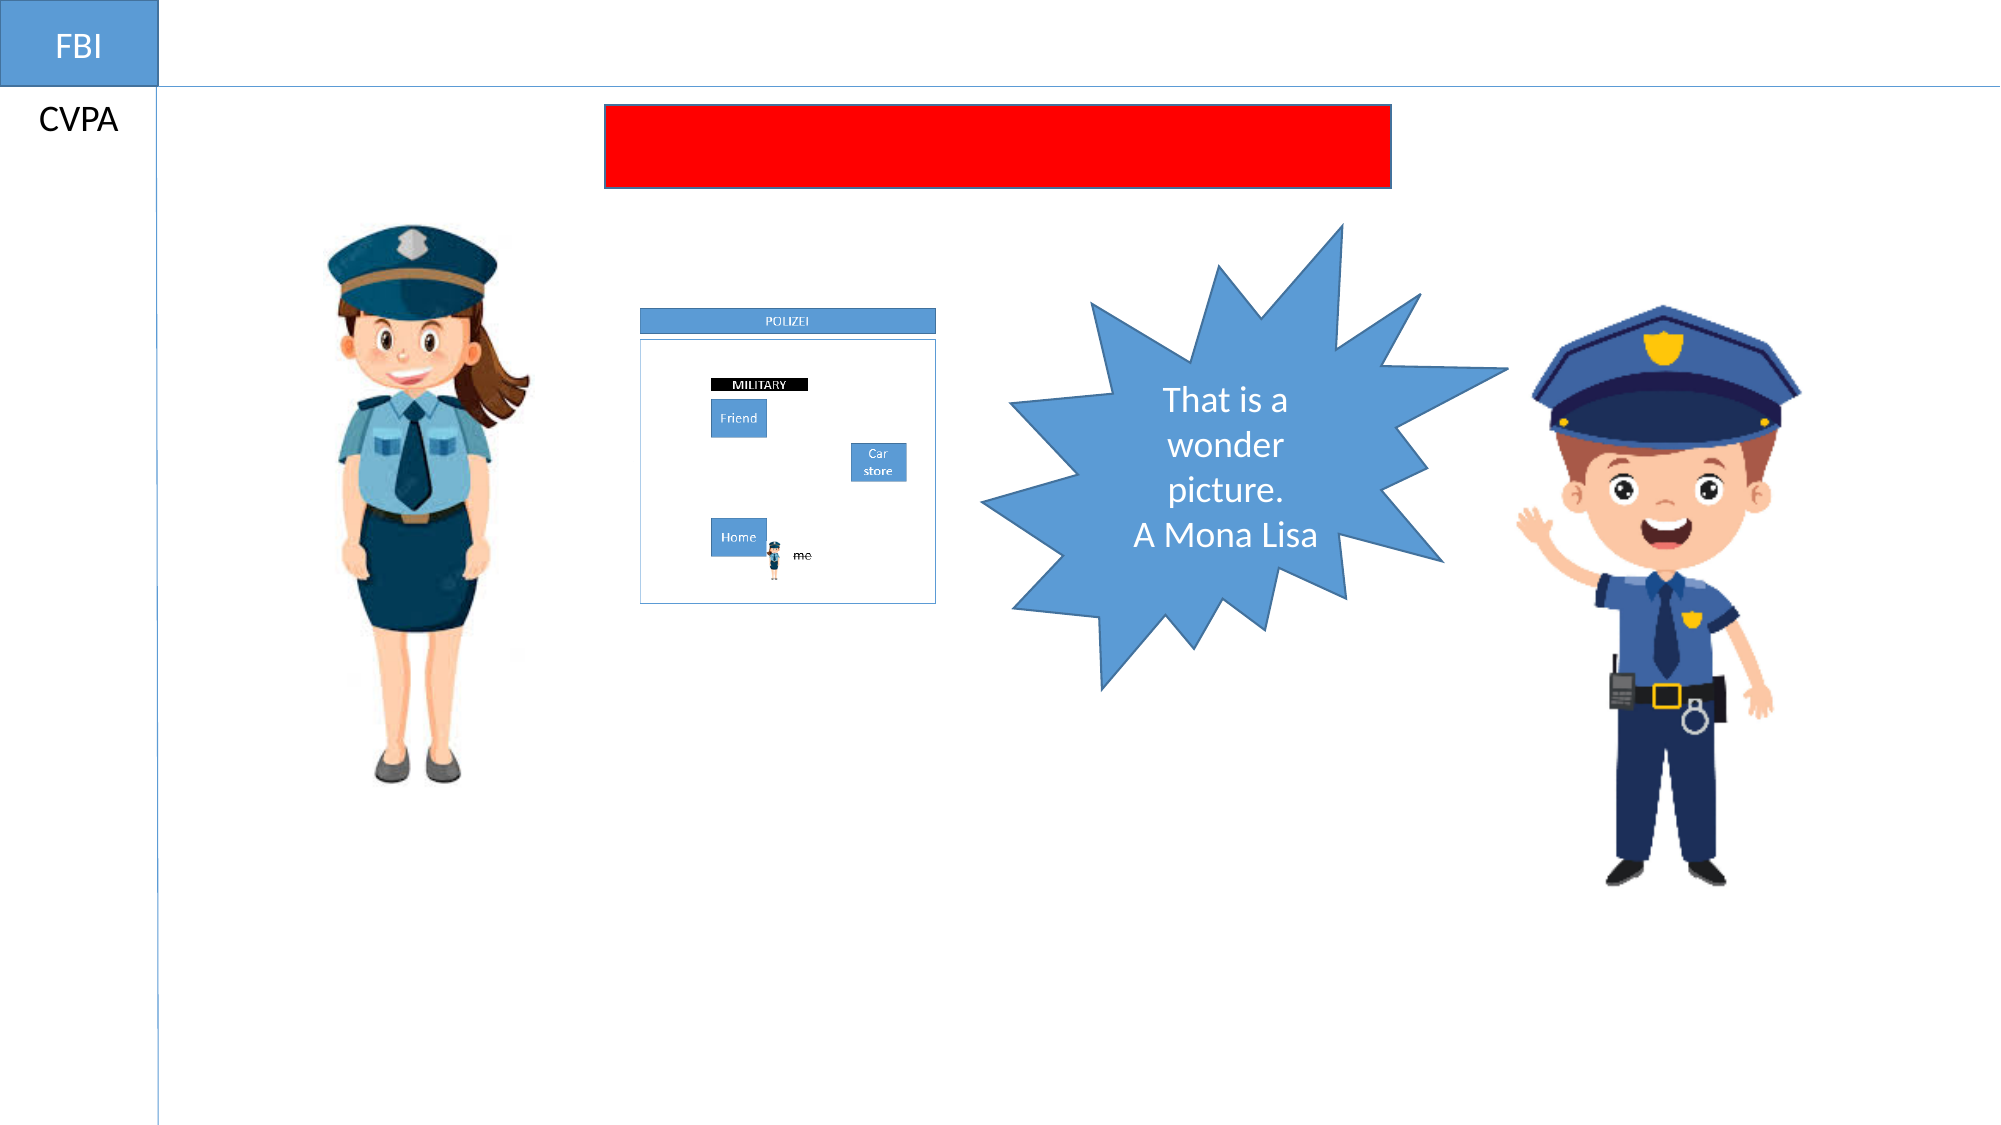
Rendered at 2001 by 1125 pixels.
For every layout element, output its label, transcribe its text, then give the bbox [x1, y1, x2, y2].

text_box [604, 104, 1392, 189]
text_box FBI [0, 0, 156, 87]
picture [1456, 278, 1833, 919]
picture [632, 303, 951, 612]
picture [323, 211, 535, 798]
text_box That is a wonder picture. A Mona Lisa [979, 223, 1456, 693]
text_box CVPA [24, 86, 134, 146]
